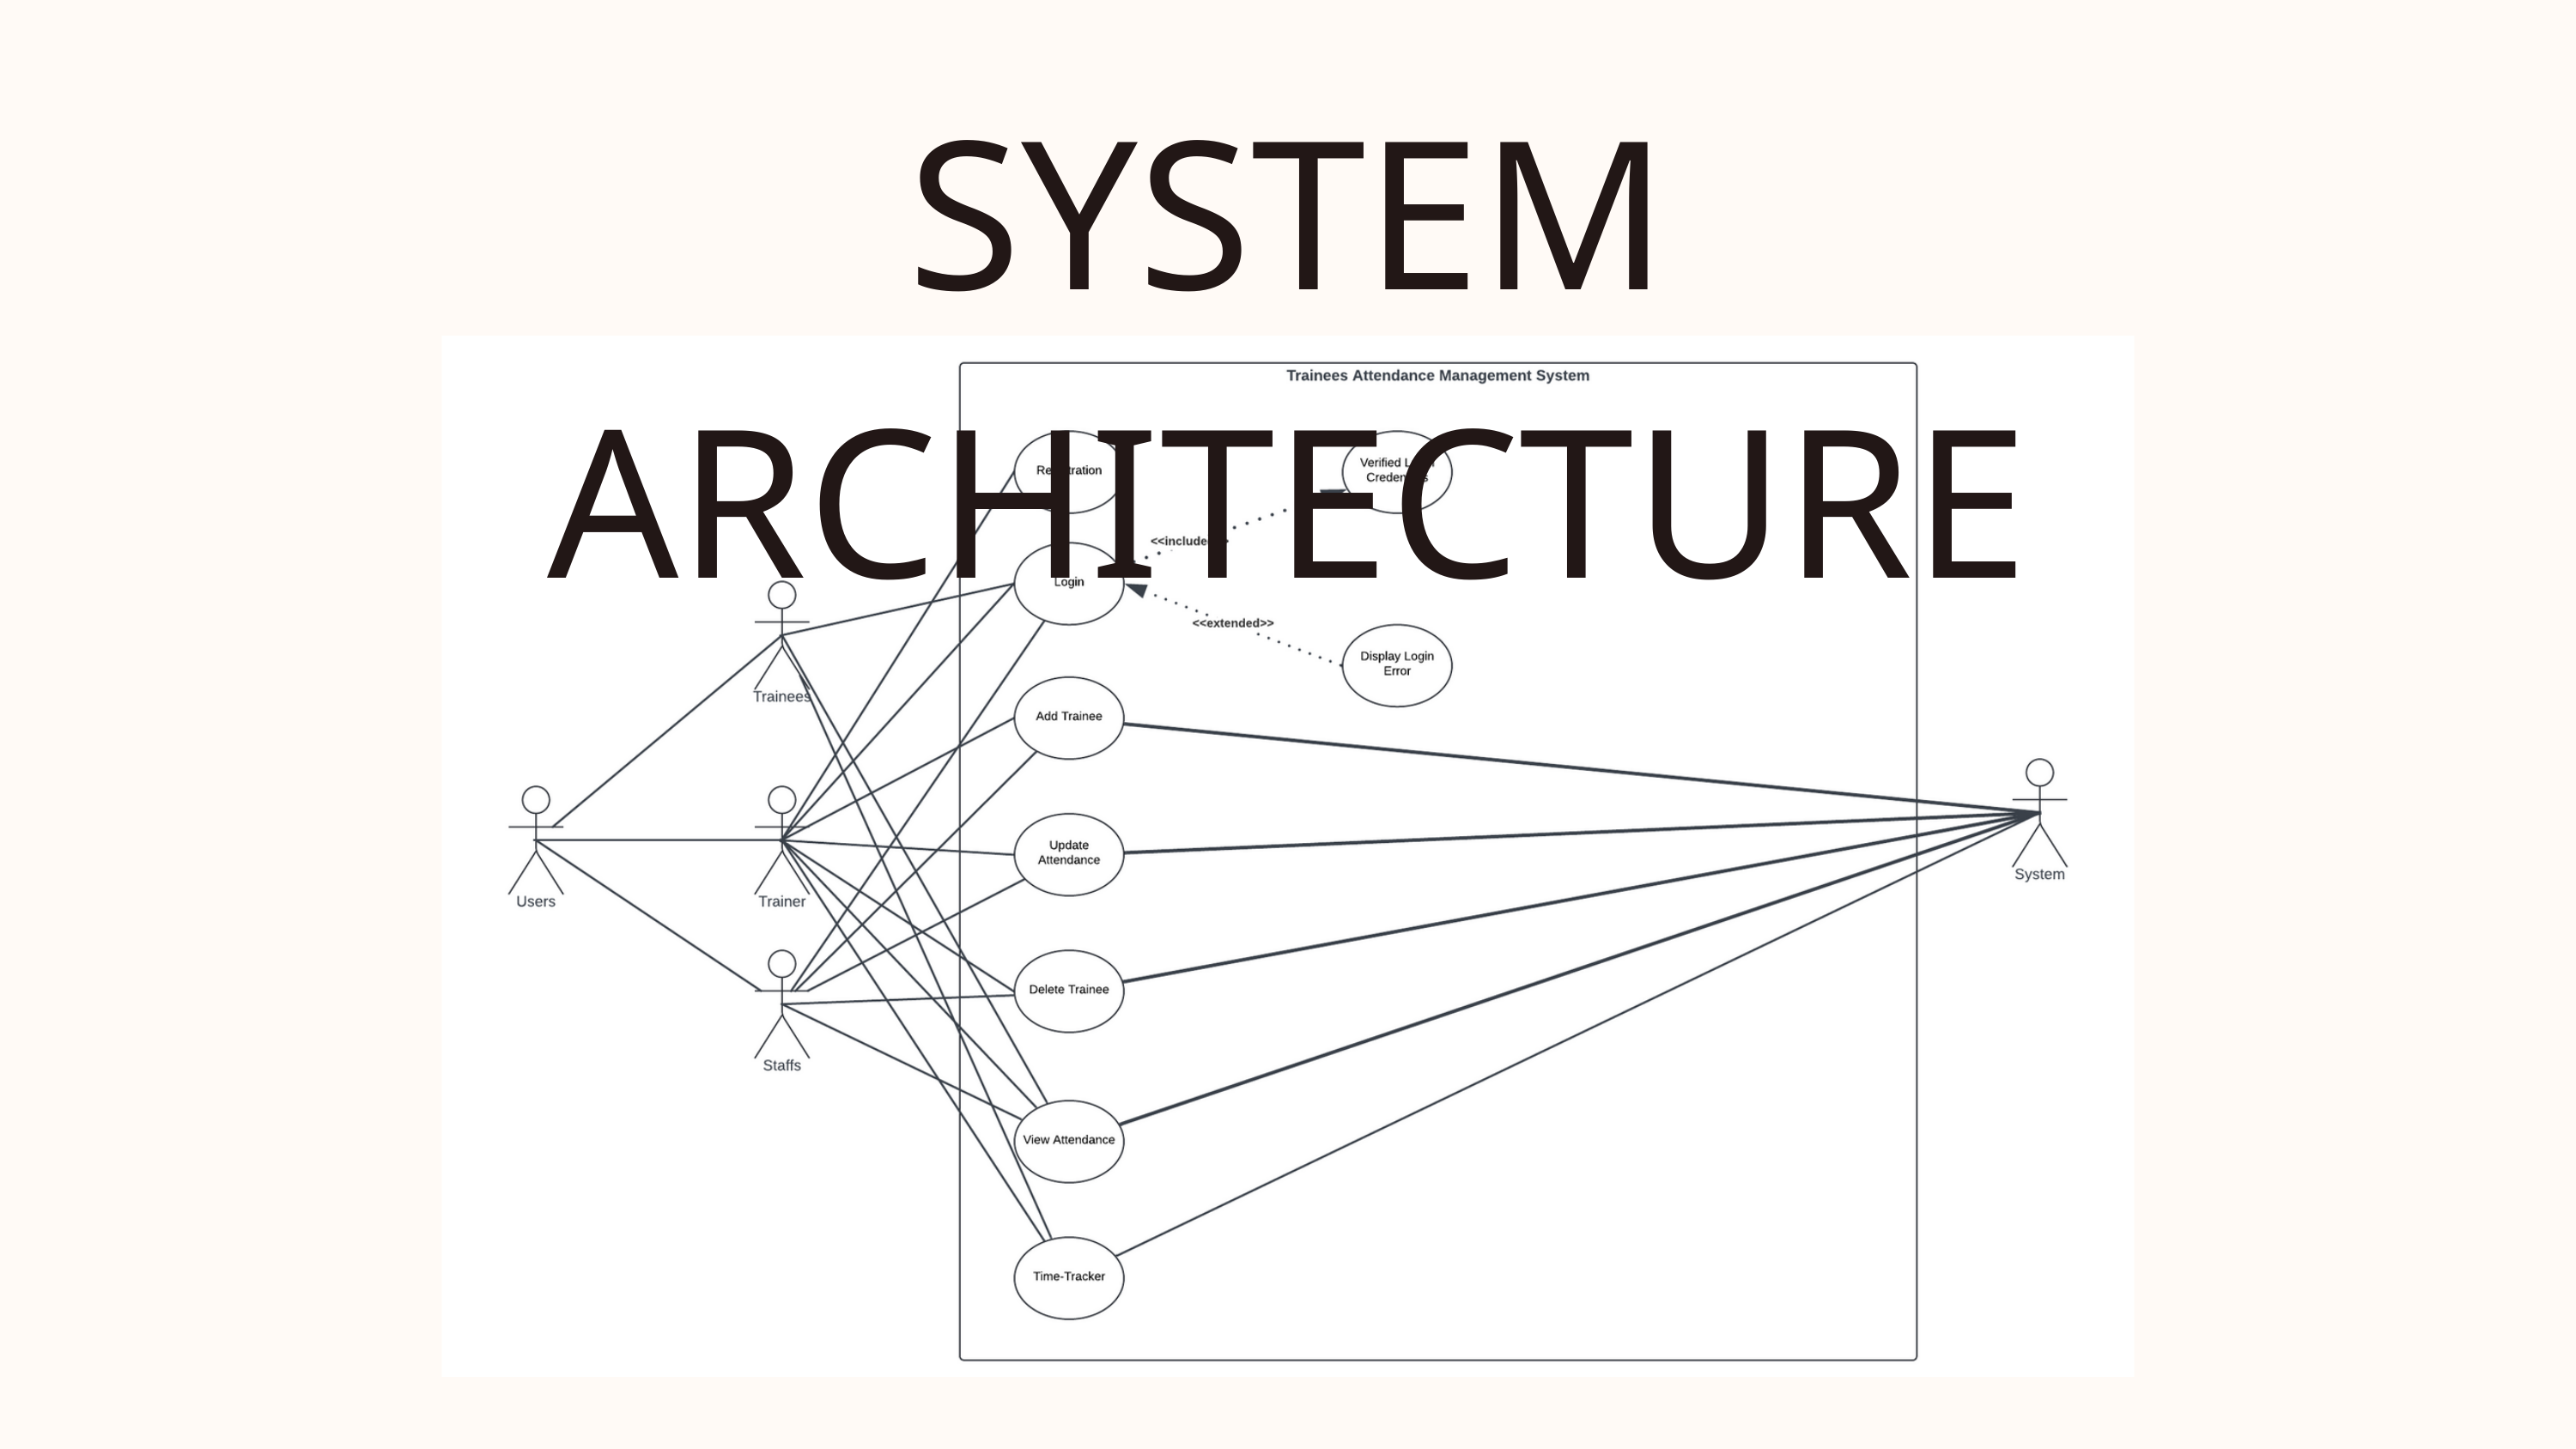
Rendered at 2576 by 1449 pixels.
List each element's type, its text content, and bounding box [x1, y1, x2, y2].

text_box SYSTEM ARCHITECTURE [322, 41, 2254, 620]
text_box [441, 620, 2135, 1377]
